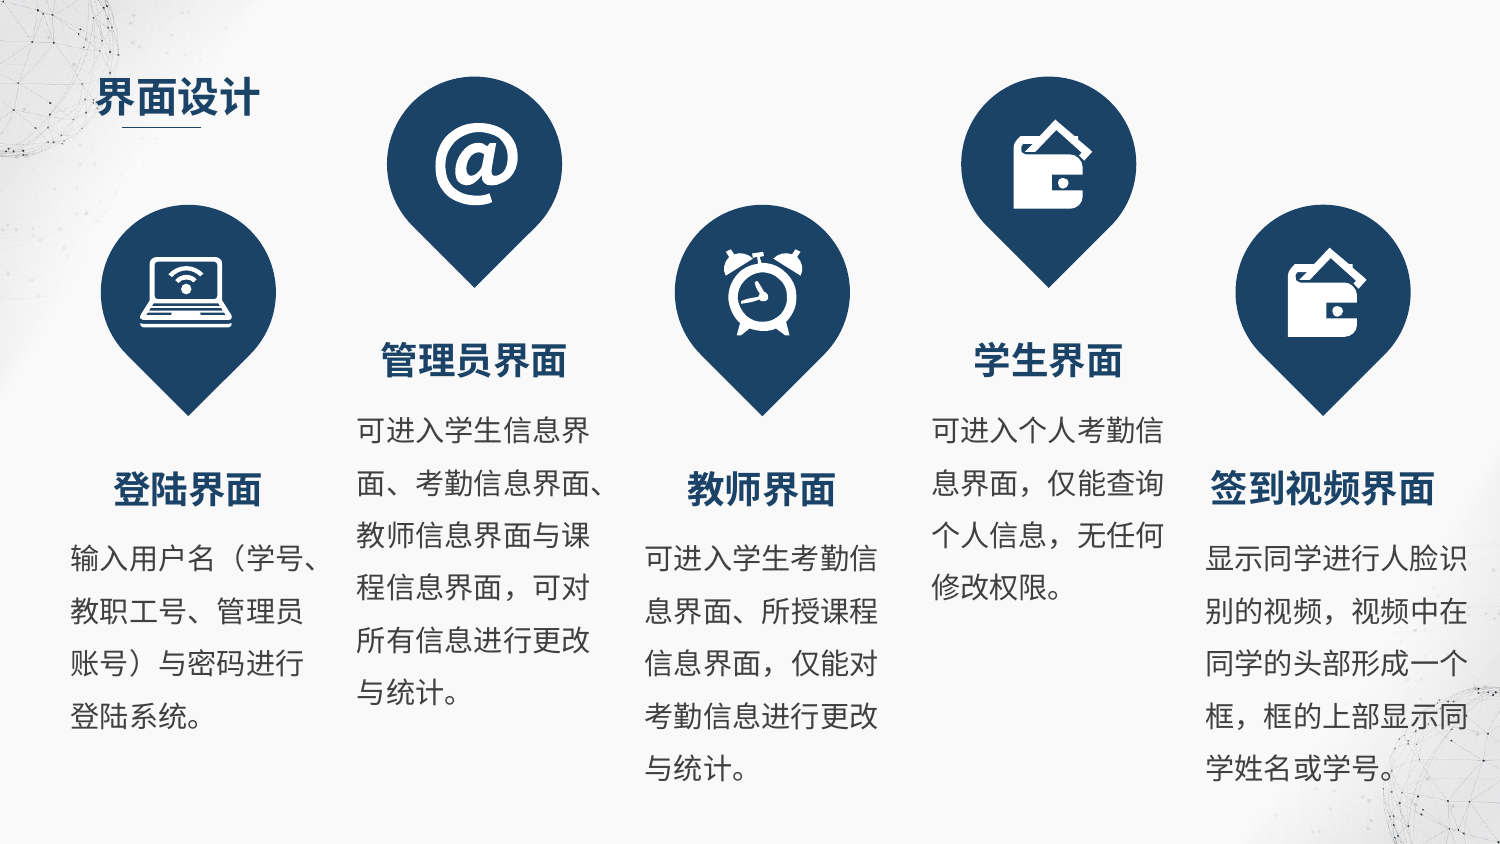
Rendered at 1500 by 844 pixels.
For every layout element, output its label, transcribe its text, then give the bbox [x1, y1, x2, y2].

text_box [961, 76, 1137, 252]
text_box 可进入个人考勤信息界面，仅能查询个人信息，无任何修改权限。 [919, 389, 1178, 611]
text_box 签到视频界面 [1199, 437, 1447, 517]
picture [0, 0, 1500, 844]
text_box 教师界面 [676, 437, 849, 517]
text_box 登陆界面 [102, 437, 275, 517]
text_box 学生界面 [962, 309, 1135, 388]
text_box 输入用户名（学号、教职工号、管理员账号）与密码进行登陆系统。 [59, 517, 318, 739]
text_box 管理员界面 [369, 309, 580, 388]
text_box 显示同学进行人脸识别的视频，视频中在同学的头部形成一个框，框的上部显示同学姓名或学号。 [1194, 517, 1480, 844]
text_box 可进入学生信息界面、考勤信息界面、教师信息界面与课程信息界面，可对所有信息进行更改与统计。 [345, 389, 604, 716]
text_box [387, 76, 563, 252]
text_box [674, 204, 850, 380]
text_box 可进入学生考勤信息界面、所授课程信息界面，仅能对考勤信息进行更改与统计。 [633, 517, 892, 791]
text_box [1235, 204, 1411, 380]
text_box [100, 204, 276, 380]
text_box 界面设计 [83, 40, 299, 127]
